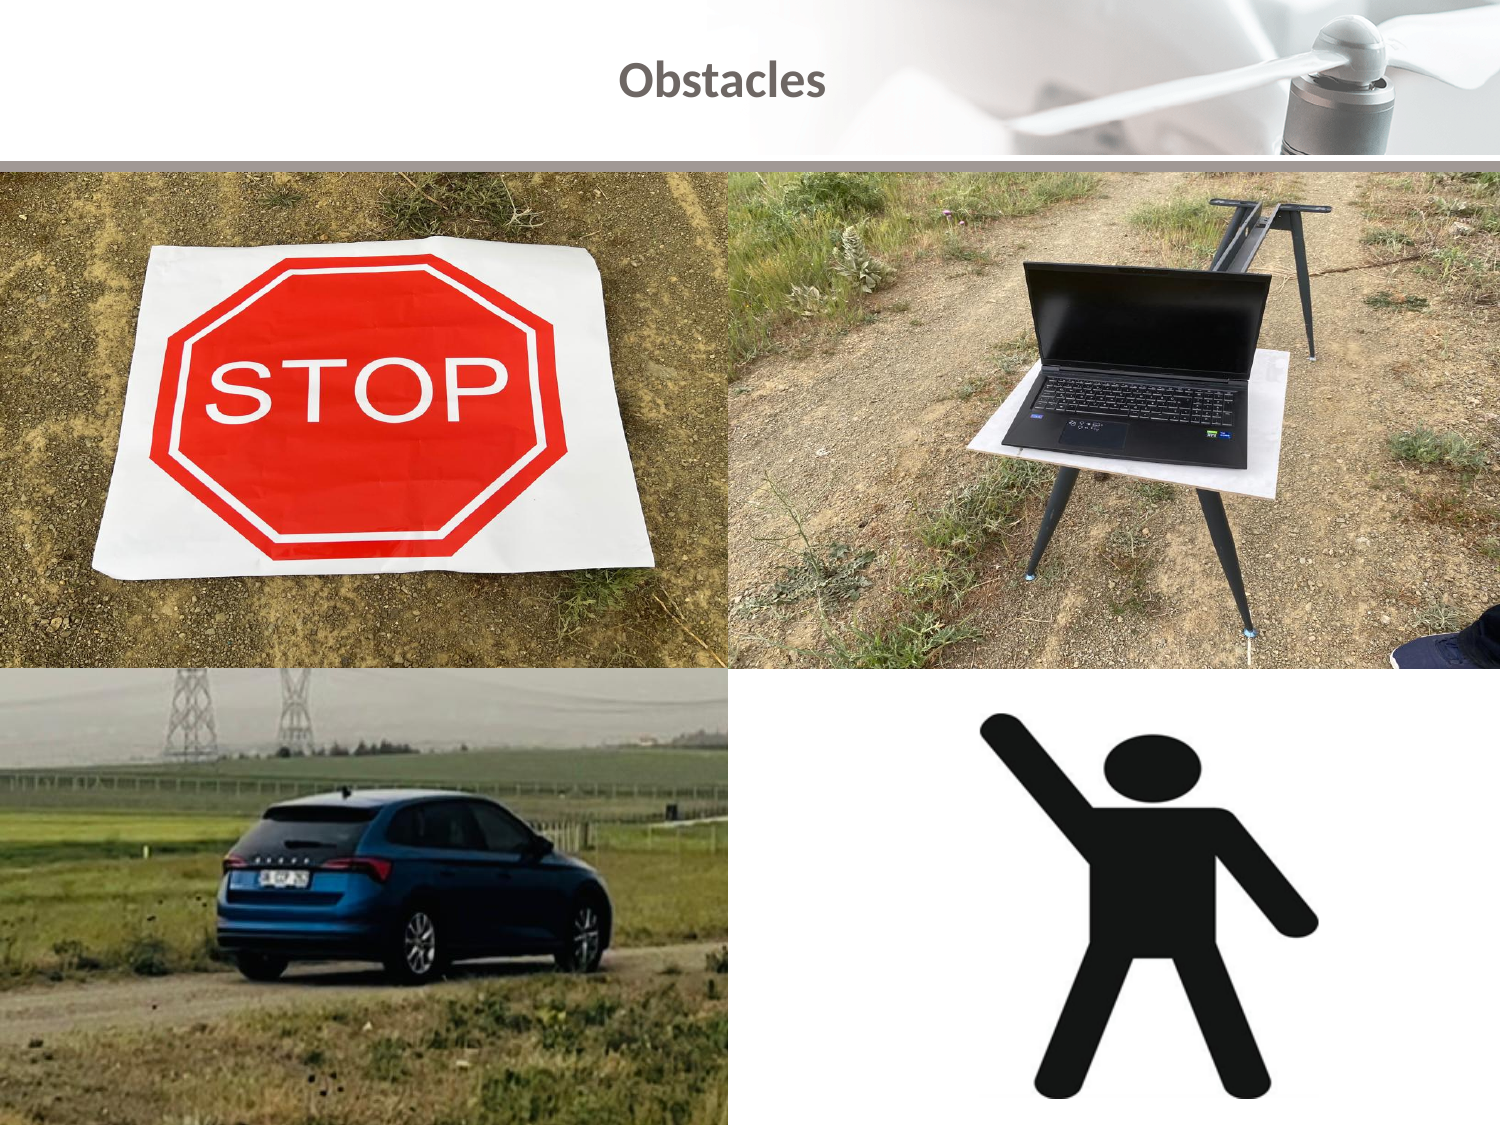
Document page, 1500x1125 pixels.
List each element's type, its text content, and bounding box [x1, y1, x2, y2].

picture [0, 0, 1500, 1125]
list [728, 172, 1500, 670]
title Obstacles [31, 11, 1414, 143]
